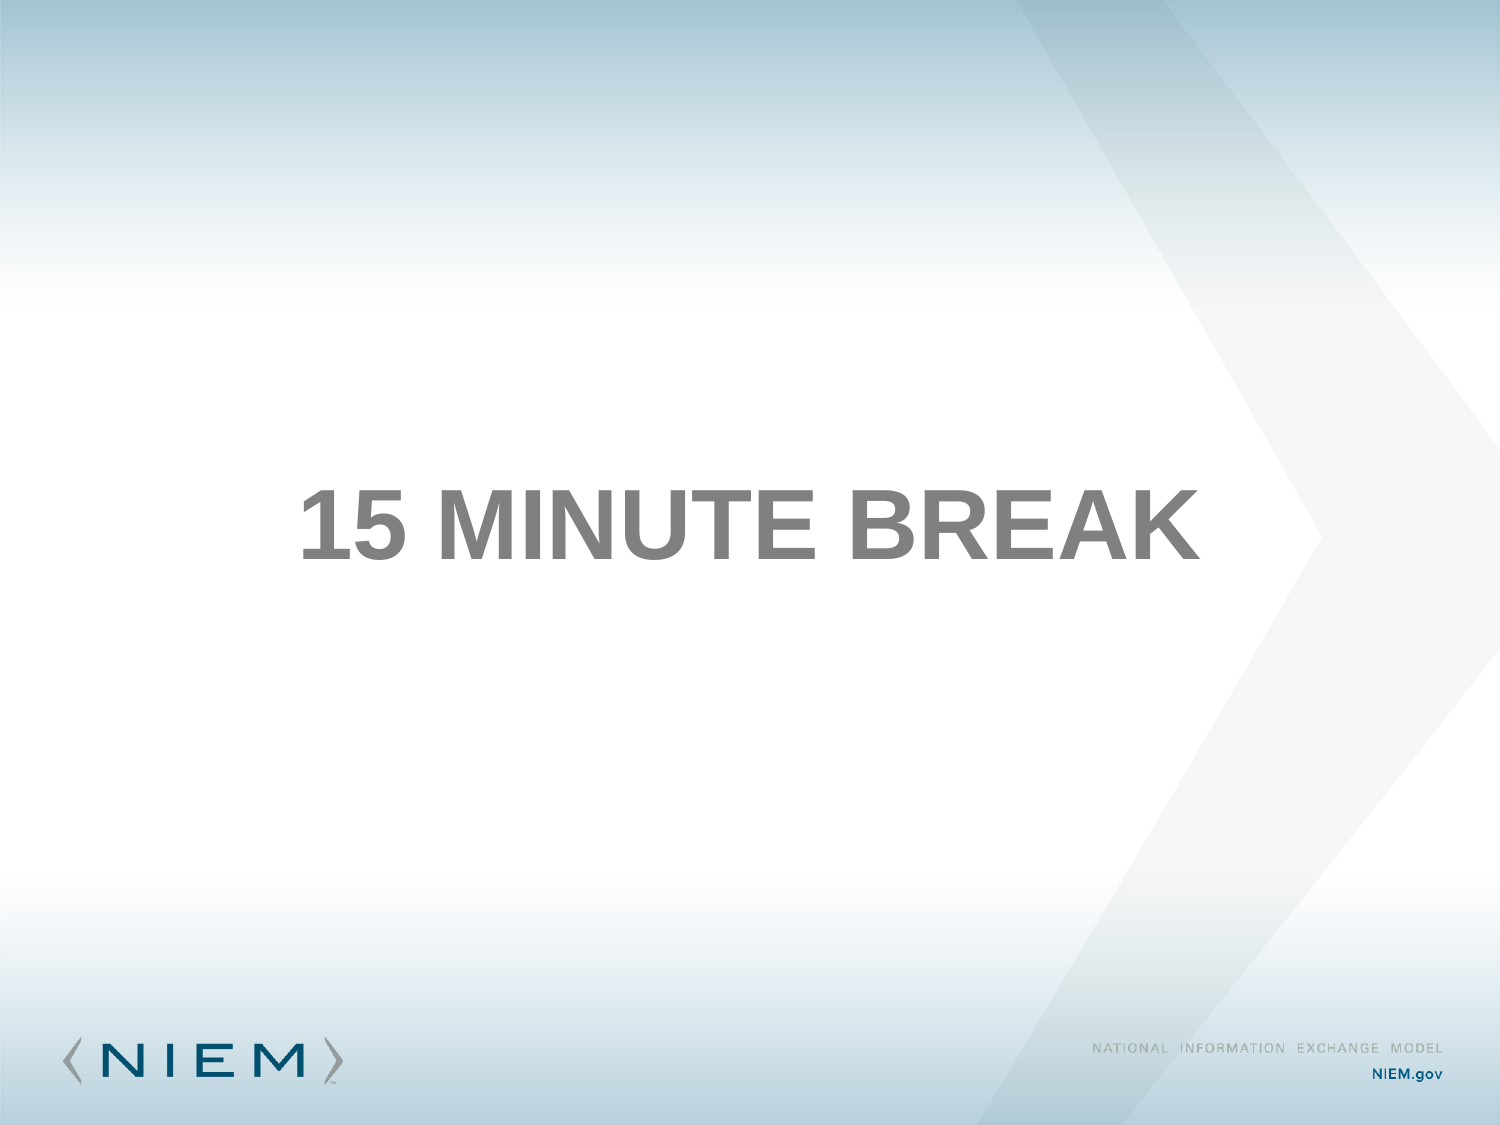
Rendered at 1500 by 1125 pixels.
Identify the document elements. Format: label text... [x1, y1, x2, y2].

title 15 minute break [245, 474, 1255, 613]
picture [0, 0, 1500, 1125]
